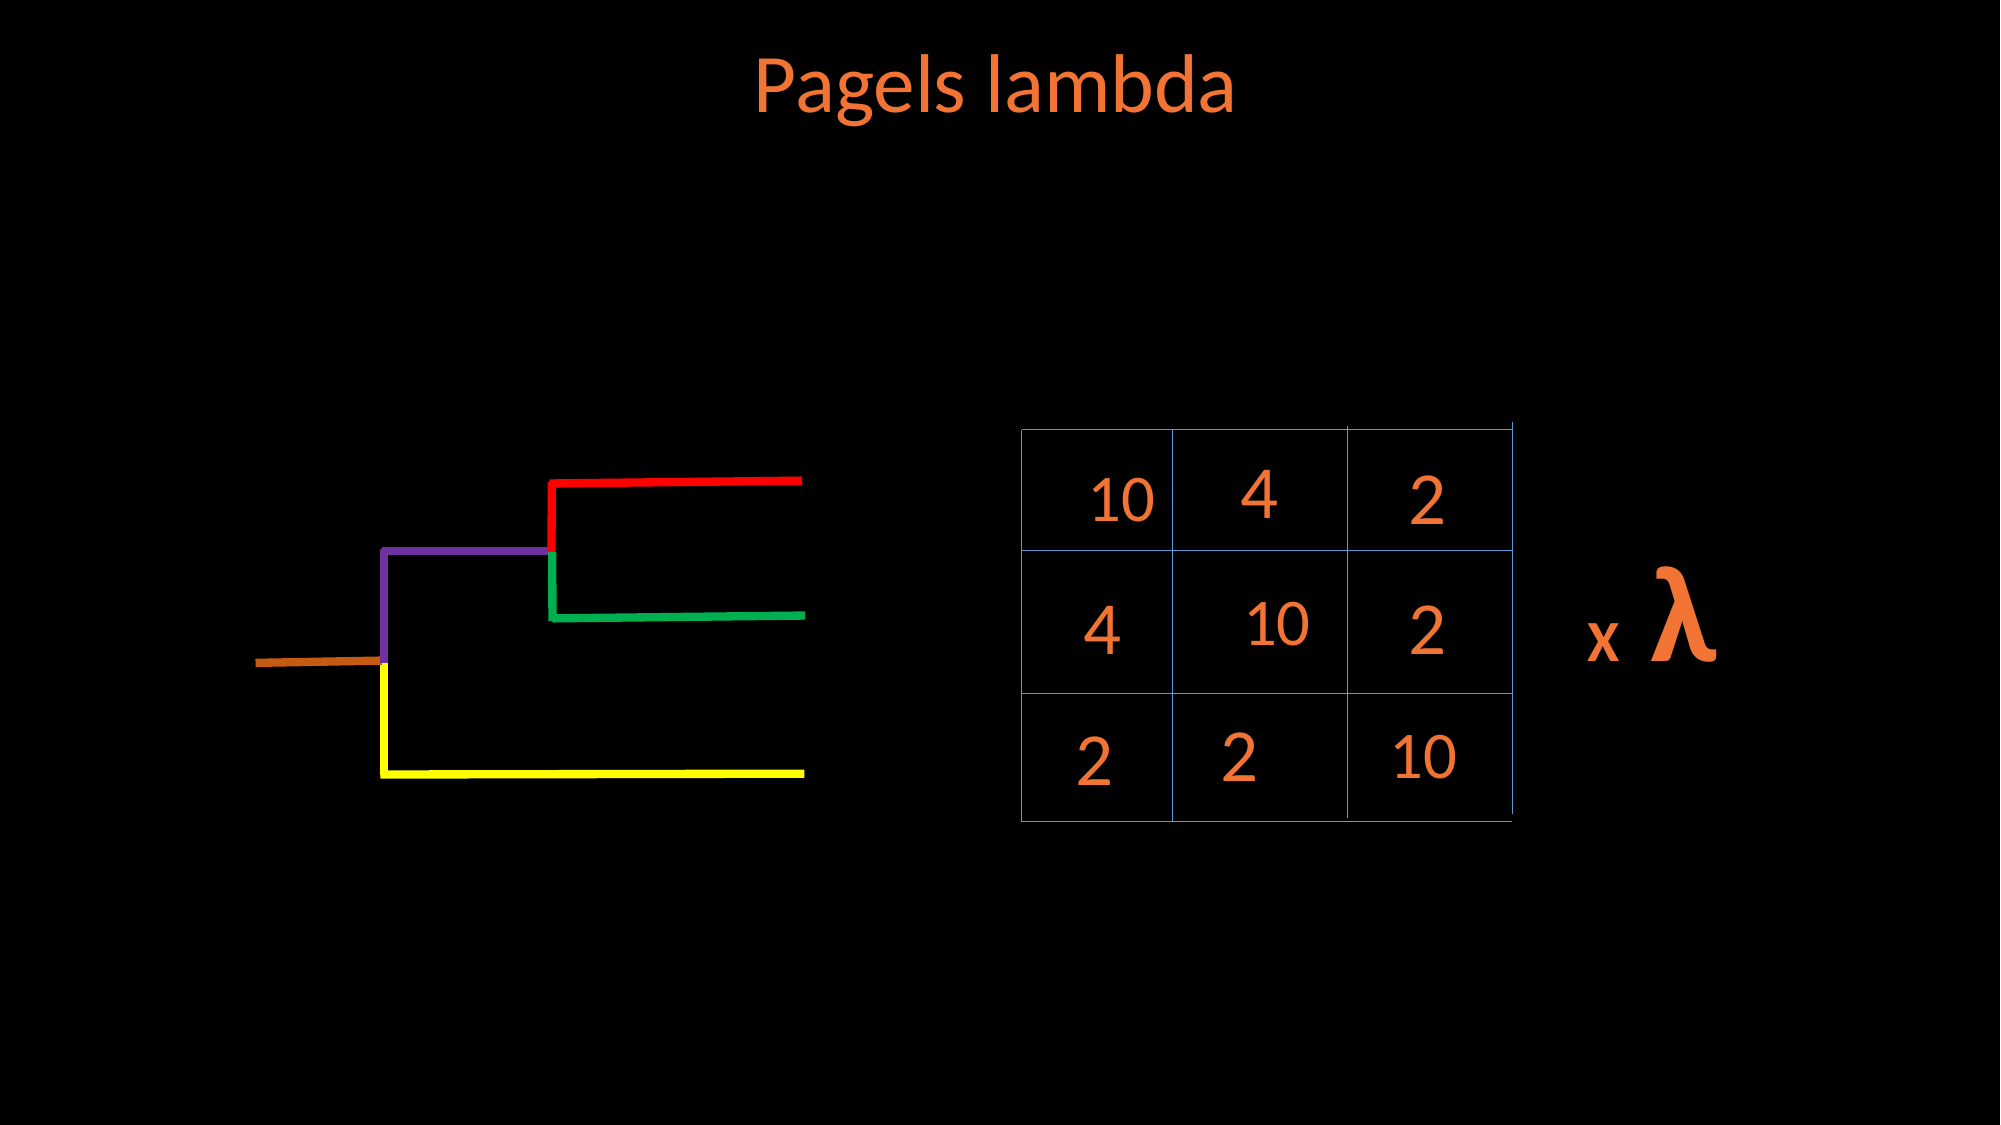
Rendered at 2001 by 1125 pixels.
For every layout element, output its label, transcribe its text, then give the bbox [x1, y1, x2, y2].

text_box 10 [1228, 571, 1326, 667]
text_box 2 [1060, 702, 1130, 808]
text_box Pagels lambda [739, 22, 1254, 137]
text_box 10 [1072, 447, 1170, 543]
text_box [860, 462, 1513, 930]
text_box 2 [1393, 442, 1463, 547]
text_box 2 [1393, 571, 1463, 677]
text_box 4 [1225, 436, 1294, 542]
text_box 2 [1205, 699, 1274, 804]
text_box X λ [1572, 516, 1732, 697]
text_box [247, 217, 806, 775]
text_box 4 [1068, 572, 1137, 678]
text_box 10 [1374, 704, 1472, 800]
